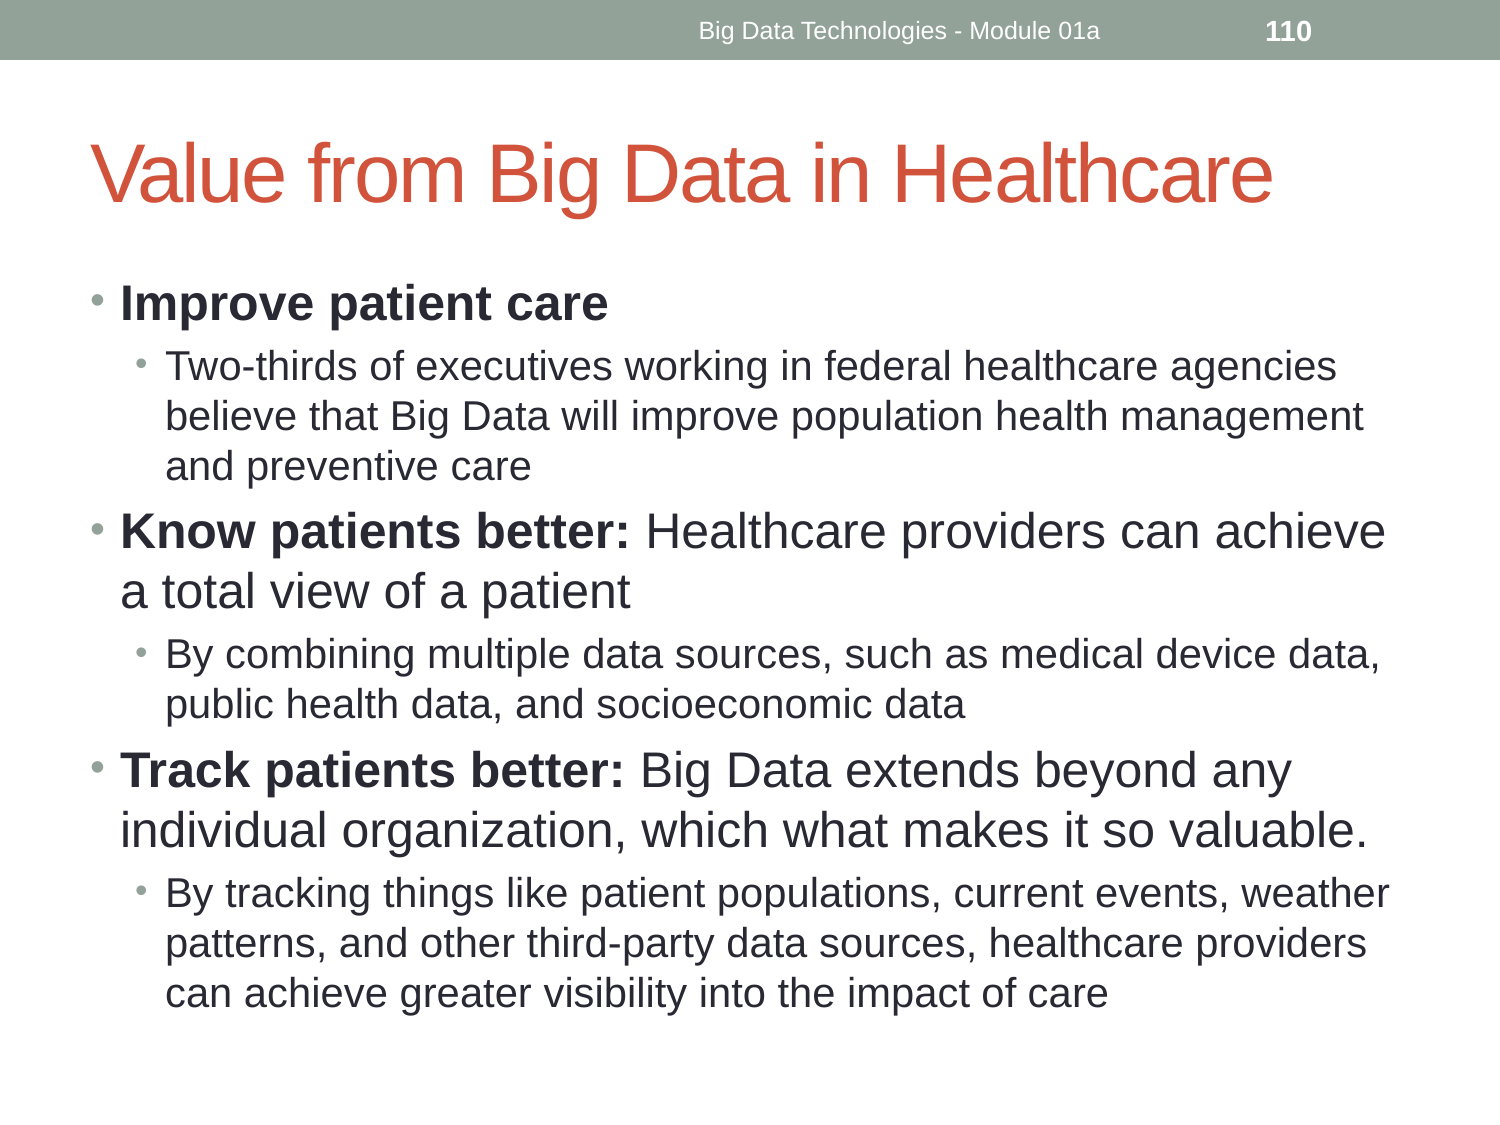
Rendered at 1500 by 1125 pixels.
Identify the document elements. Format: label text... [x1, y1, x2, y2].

list Improve patient care Two-thirds of executives working in federal healthcare agencies believe that Big Data will improve population health management and preventive care Know patients better: Healthcare providers can achieve a total view of a patient By combining multiple data sources, such as medical device data, public health data, and socioeconomic data Track patients better: Big Data extends beyond any individual organization, which what makes it so valuable. By tracking things like patient populations, current events, weather patterns, and other third-party data sources, healthcare providers can achieve greater visibility into the impact of care [75, 262, 1425, 1063]
footer Big Data Technologies - Module 01a [562, 3, 1238, 57]
title Value from Big Data in Healthcare [75, 87, 1425, 250]
slide_number 110 [1250, 3, 1425, 57]
